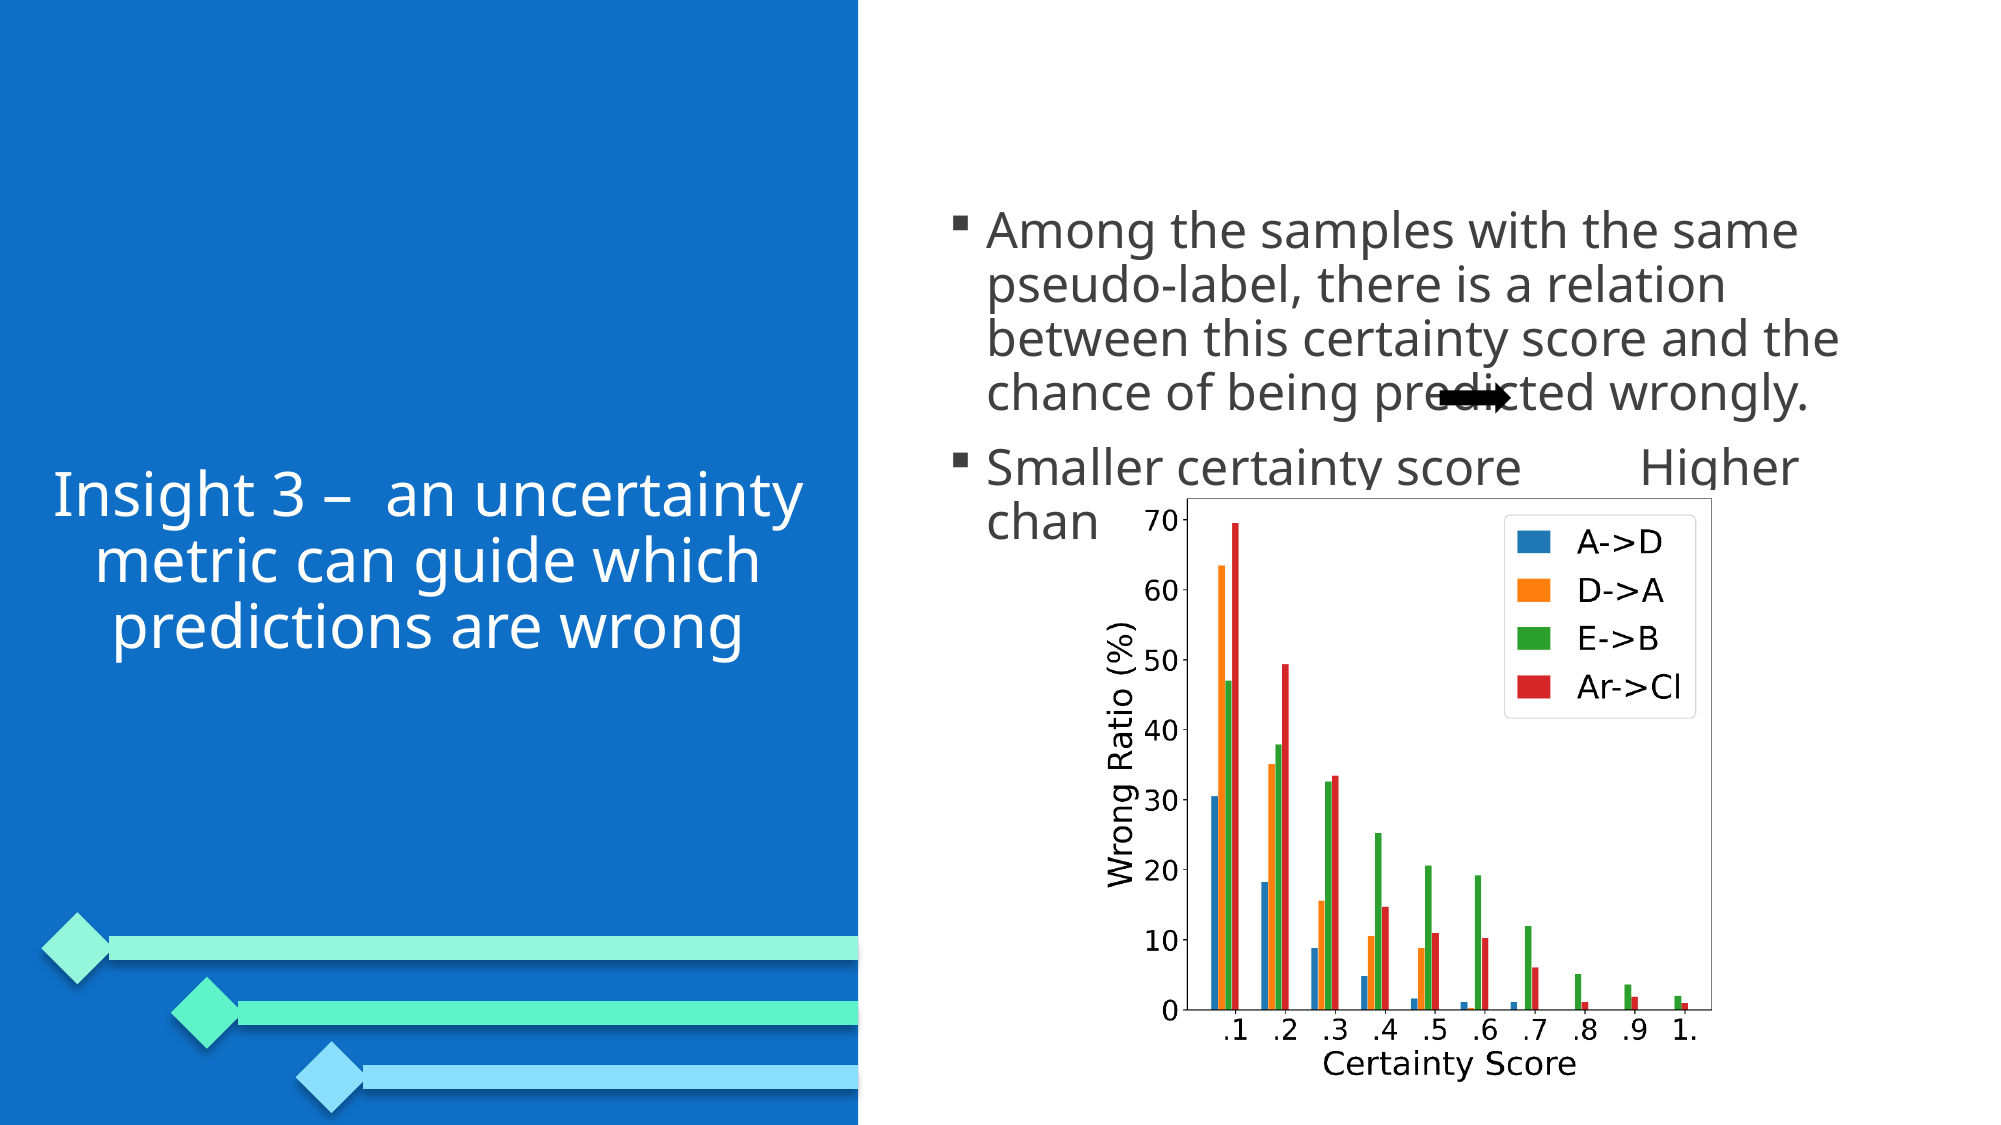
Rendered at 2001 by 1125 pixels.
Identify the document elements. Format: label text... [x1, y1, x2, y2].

title Insight 3 – an uncertainty metric can guide which predictions are wrong [0, 453, 858, 672]
text_box [1439, 382, 1512, 414]
picture [1098, 490, 1720, 1090]
